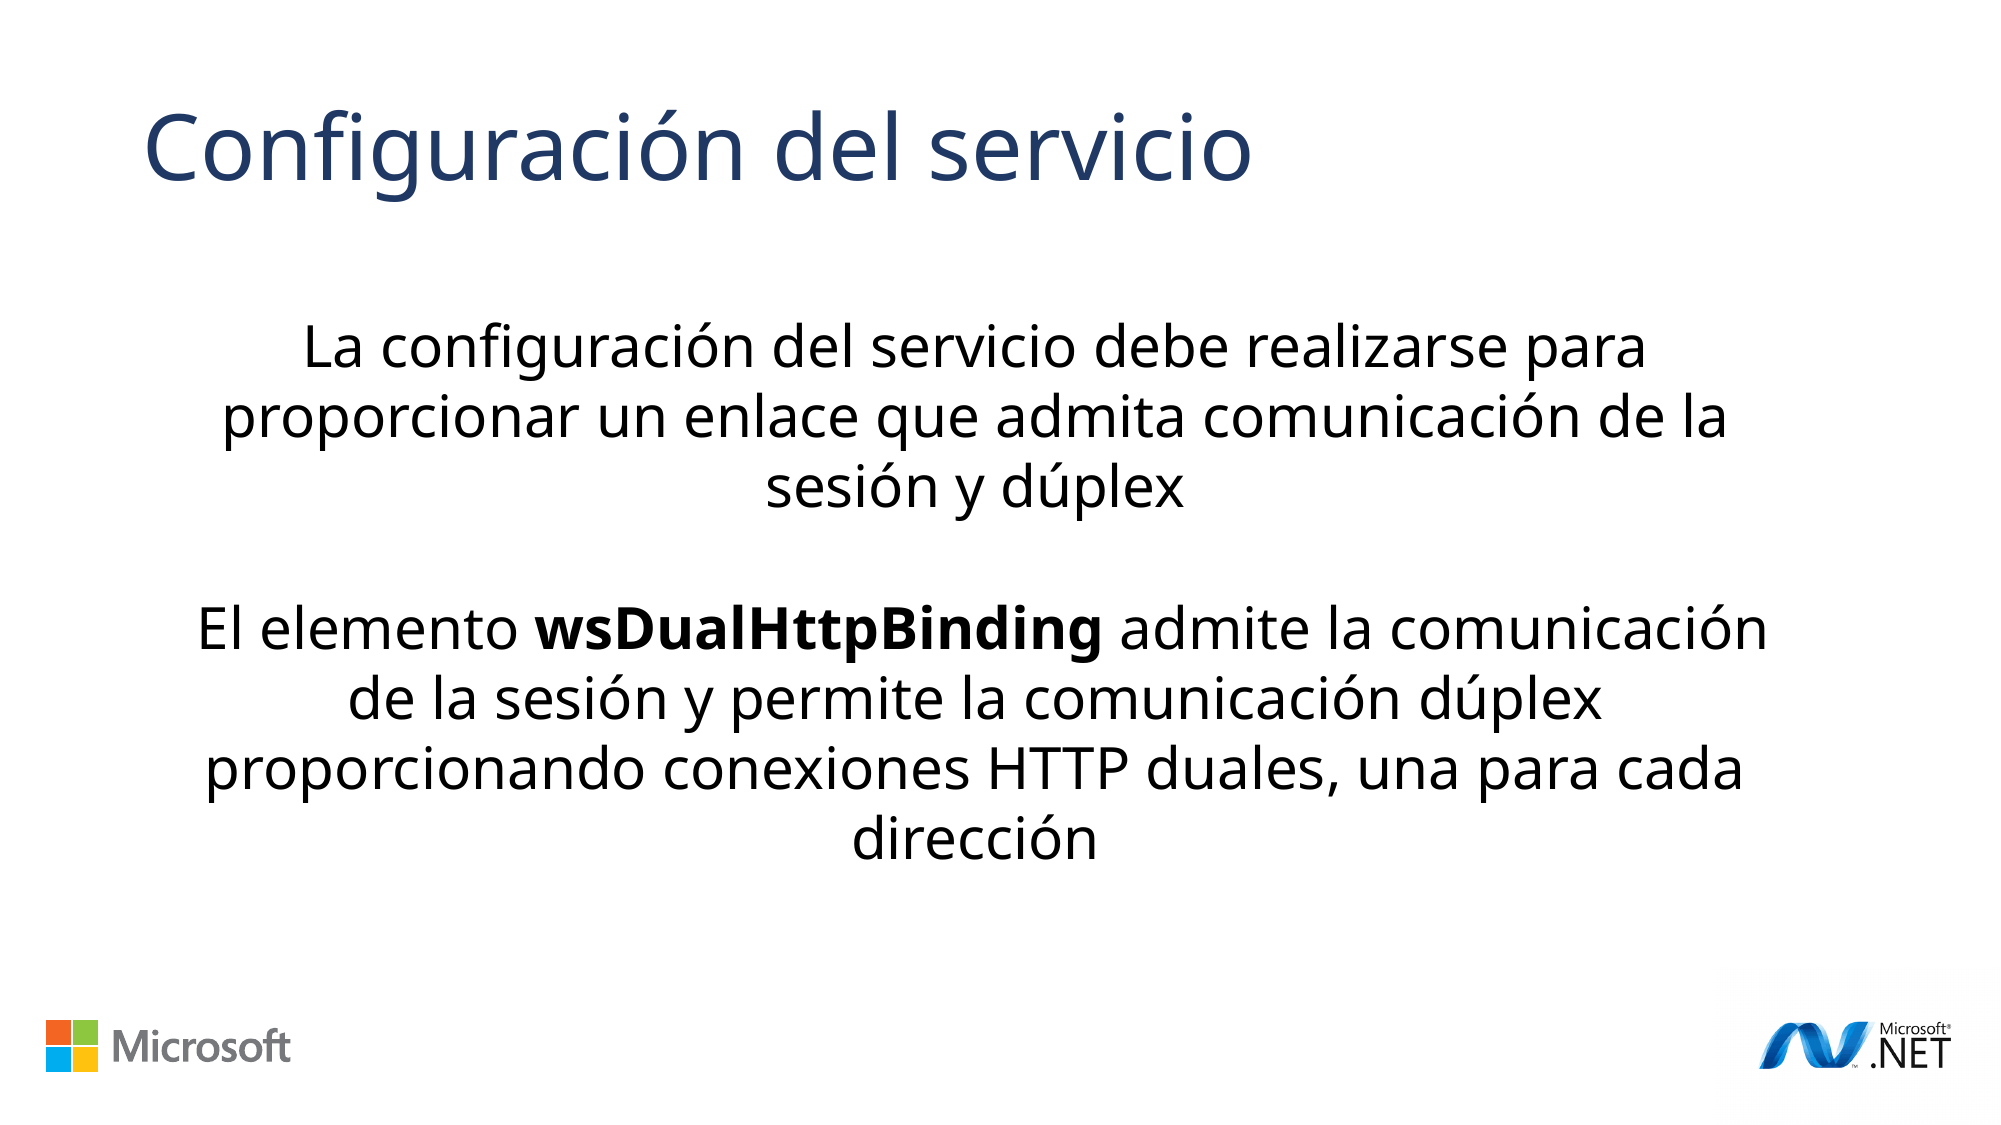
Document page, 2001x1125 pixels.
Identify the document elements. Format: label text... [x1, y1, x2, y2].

text_box Configuración del servicio [128, 81, 1887, 206]
text_box El elemento wsDualHttpBinding admite la comunicación de la sesión y permite la comunicación dúplex proporcionando conexiones HTTP duales, una para cada dirección [145, 583, 1805, 879]
picture [1715, 967, 2000, 1125]
text_box La configuración del servicio debe realizarse para proporcionar un enlace que admita comunicación de la sesión y dúplex [145, 301, 1805, 526]
